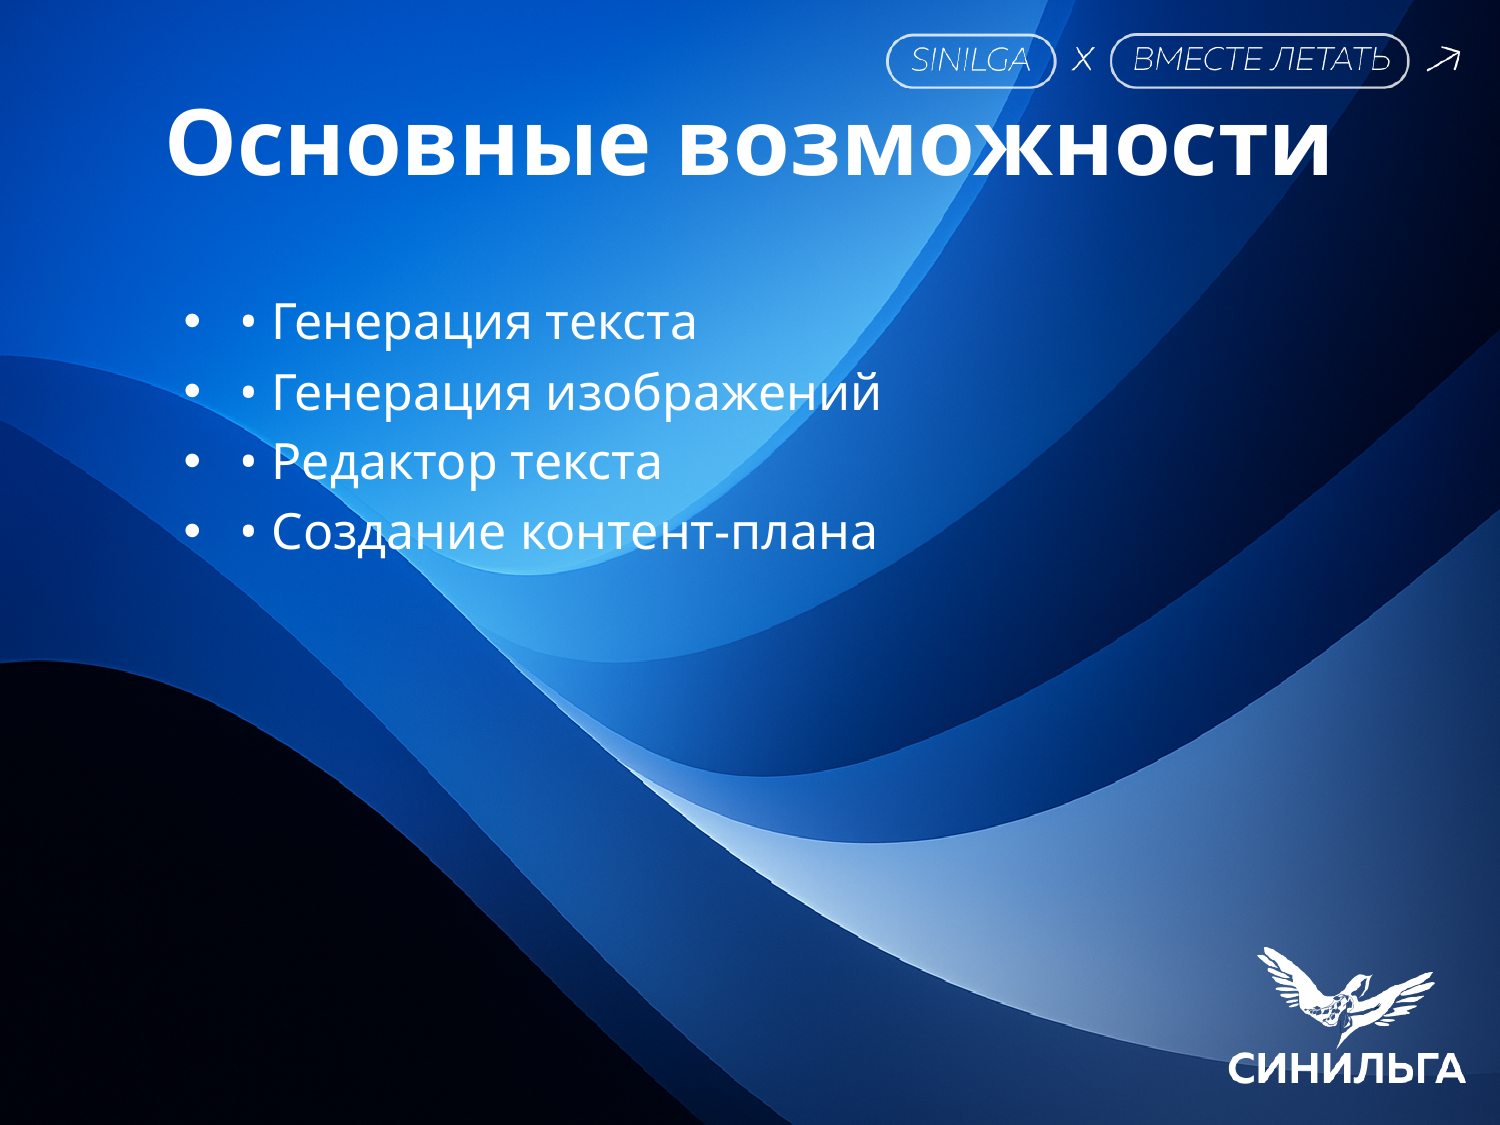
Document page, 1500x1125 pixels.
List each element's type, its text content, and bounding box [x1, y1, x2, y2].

list • Генерация текста • Генерация изображений • Редактор текста • Создание контент‑плана [168, 212, 1044, 528]
title Основные возможности [75, 45, 1425, 233]
picture [0, 0, 1500, 1125]
